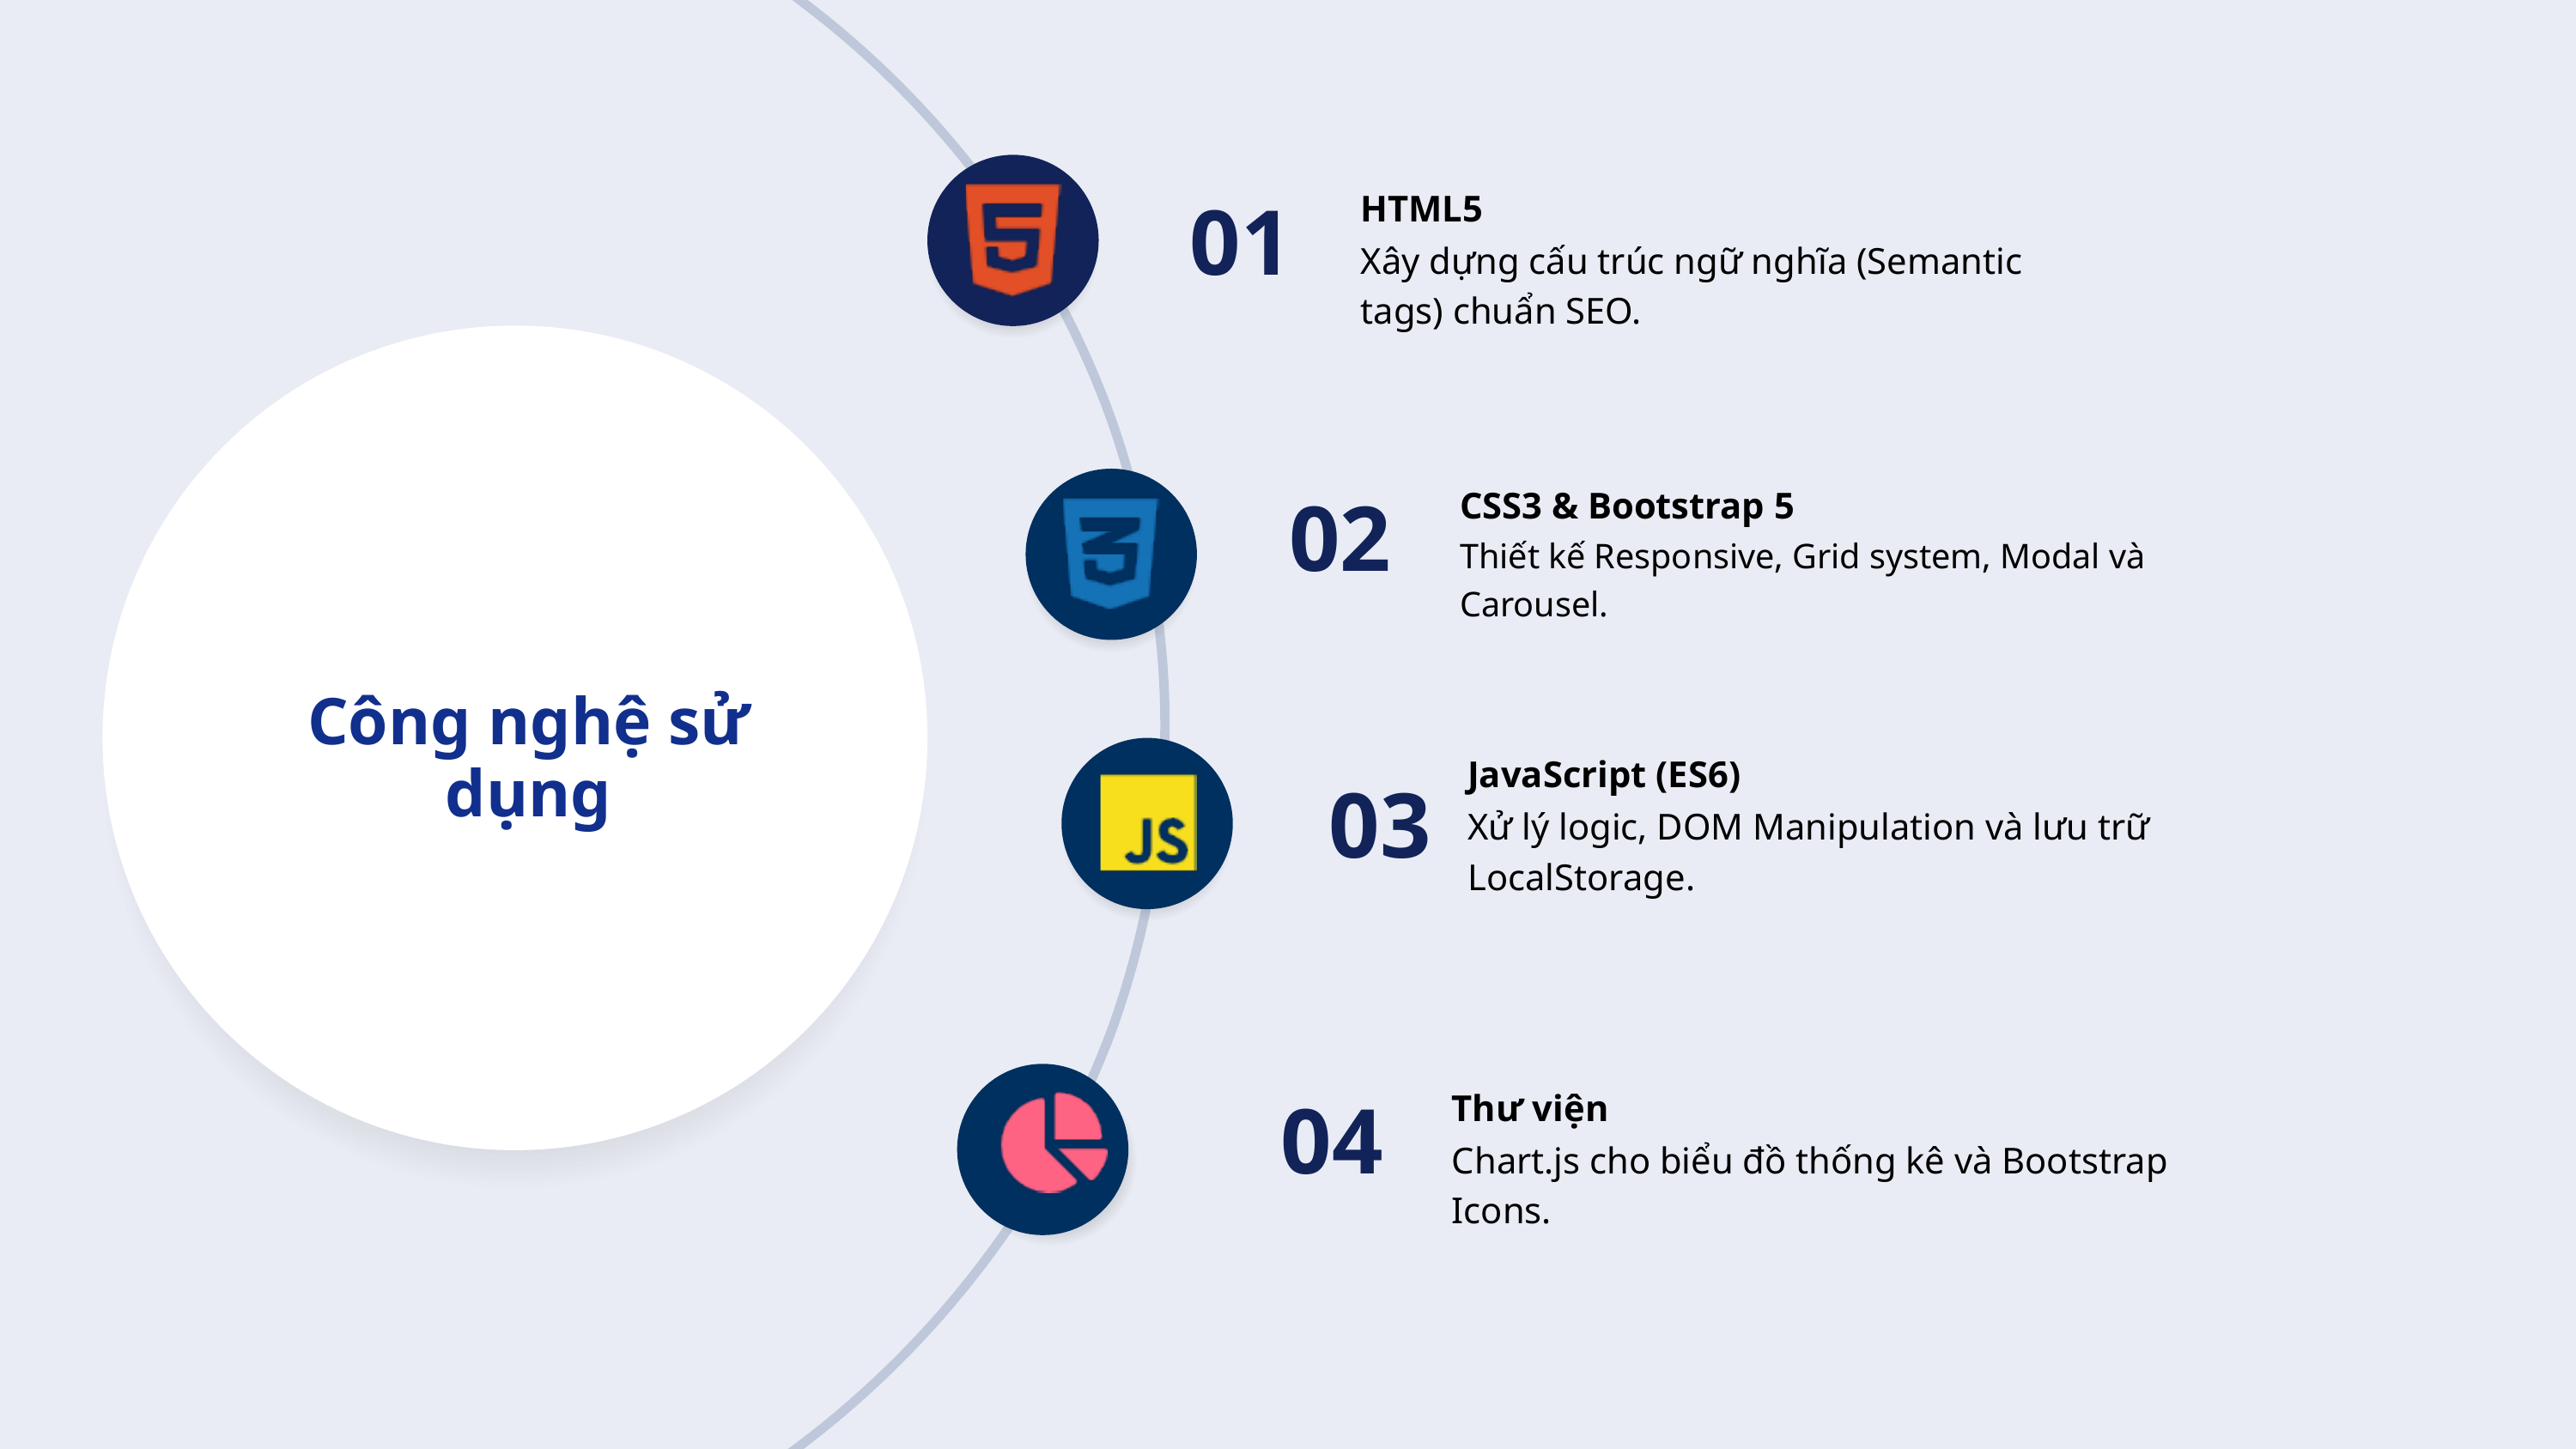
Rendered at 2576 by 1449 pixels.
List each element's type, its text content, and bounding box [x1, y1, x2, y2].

text_box HTML5 [1441, 179, 2100, 230]
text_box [957, 1064, 1129, 1236]
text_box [927, 155, 1099, 327]
text_box CSS3 & Bootstrap 5 [1460, 476, 2200, 526]
text_box Thư viện [1451, 1078, 2191, 1129]
text_box Chart.js cho biểu đồ thống kê và Bootstrap Icons. [1451, 1131, 2191, 1231]
text_box JavaScript (ES6) [1467, 744, 2208, 796]
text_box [102, 325, 928, 1151]
text_box Thiết kế Responsive, Grid system, Modal và Carousel. [1460, 528, 2200, 623]
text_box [1060, 737, 1233, 910]
text_box Xử lý logic, DOM Manipulation và lưu trữ LocalStorage. [1467, 797, 2208, 898]
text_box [0, 94, 1437, 1354]
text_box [1025, 468, 1198, 640]
text_box Xây dựng cấu trúc ngữ nghĩa (Semantic tags) chuẩn SEO. [1441, 231, 2100, 332]
